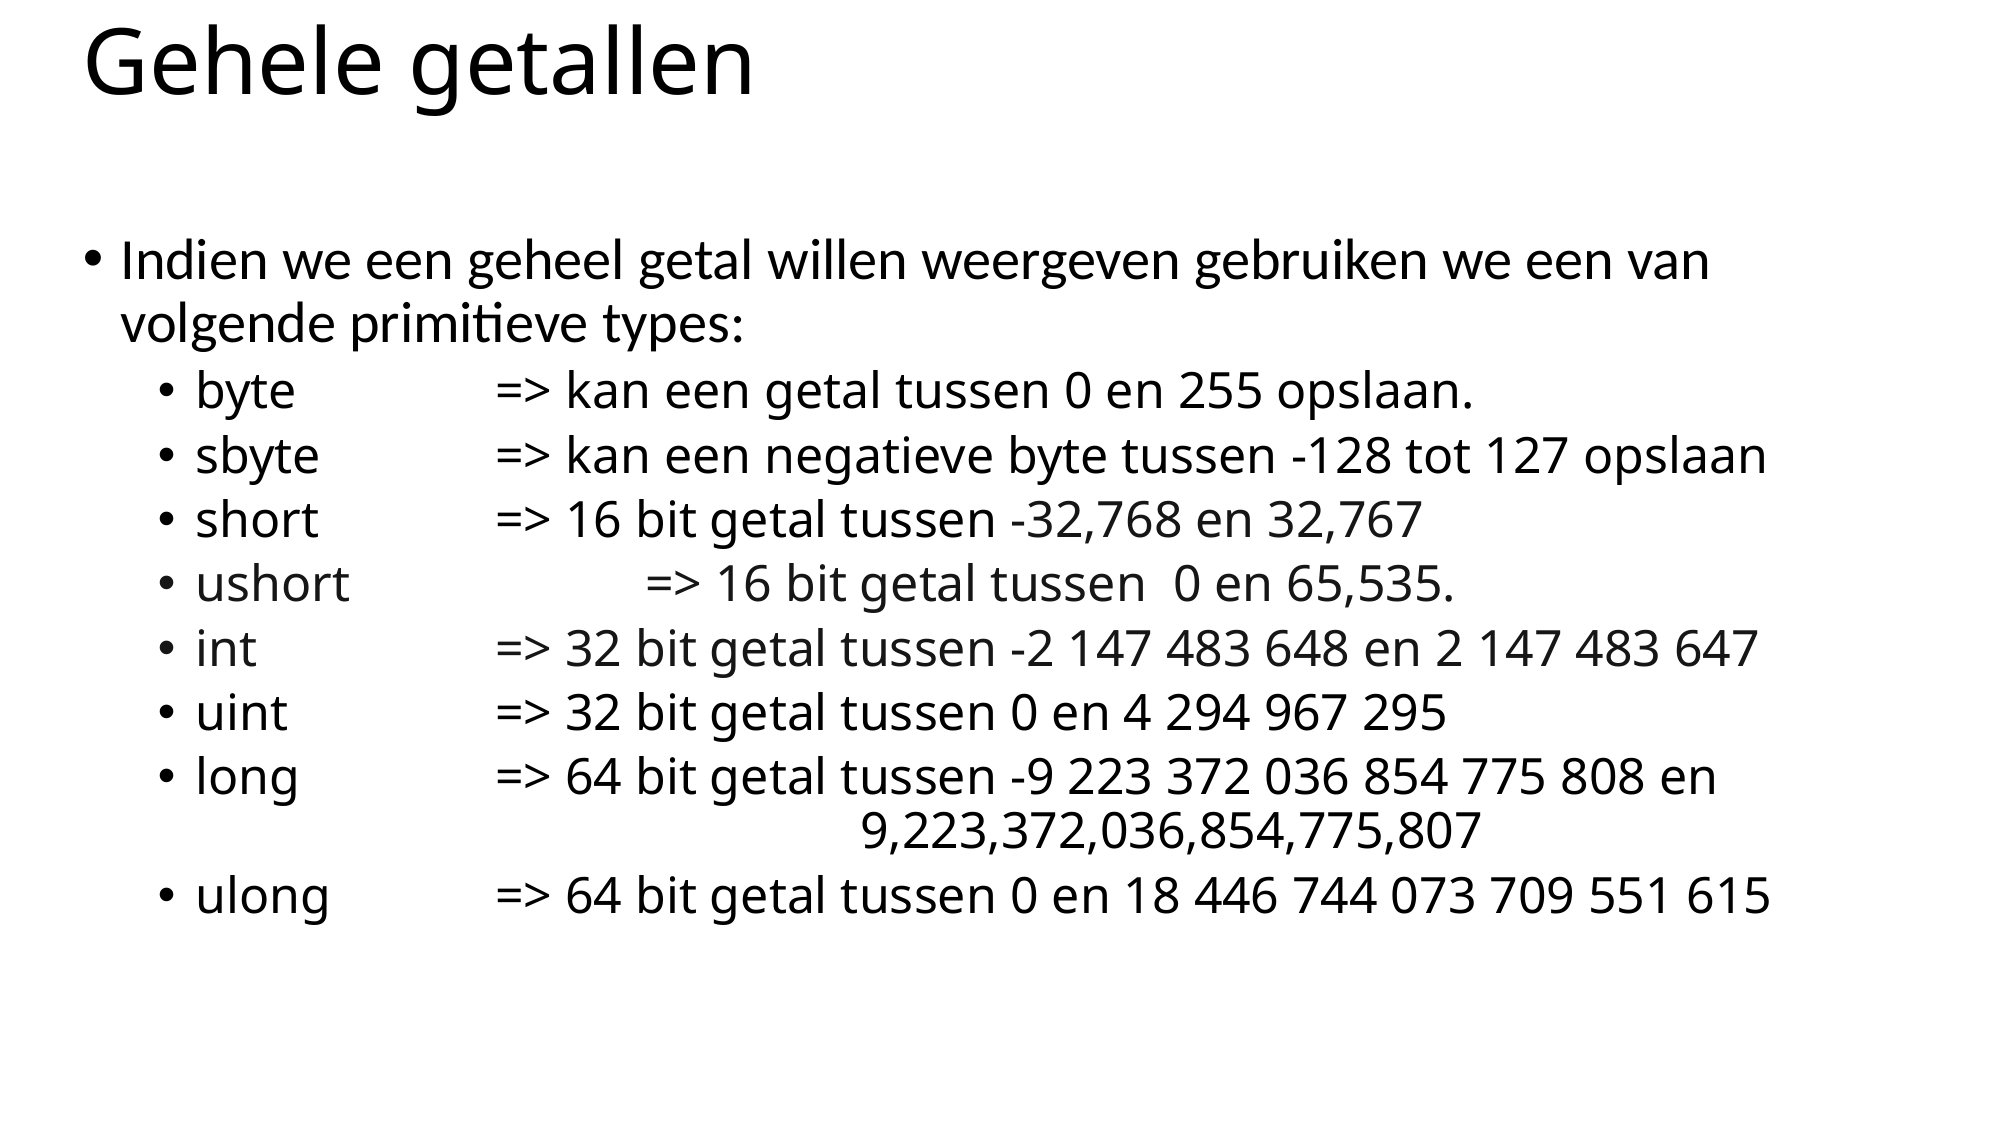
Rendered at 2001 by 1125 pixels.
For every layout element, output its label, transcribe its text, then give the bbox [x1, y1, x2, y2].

title Gehele getallen [67, 0, 1793, 131]
list Indien we een geheel getal willen weergeven gebruiken we een van volgende primitieve types: byte => kan een getal tussen 0 en 255 opslaan. sbyte => kan een negatieve byte tussen -128 tot 127 opslaan short => 16 bit getal tussen -32,768 en 32,767 ushort => 16 bit getal tussen 0 en 65,535. int => 32 bit getal tussen -2 147 483 648 en 2 147 483 647 uint => 32 bit getal tussen 0 en 4 294 967 295 long => 64 bit getal tussen -9 223 372 036 854 775 808 en 9,223,372,036,854,775,807 ulong => 64 bit getal tussen 0 en 18 446 744 073 709 551 615 [67, 221, 1932, 1087]
